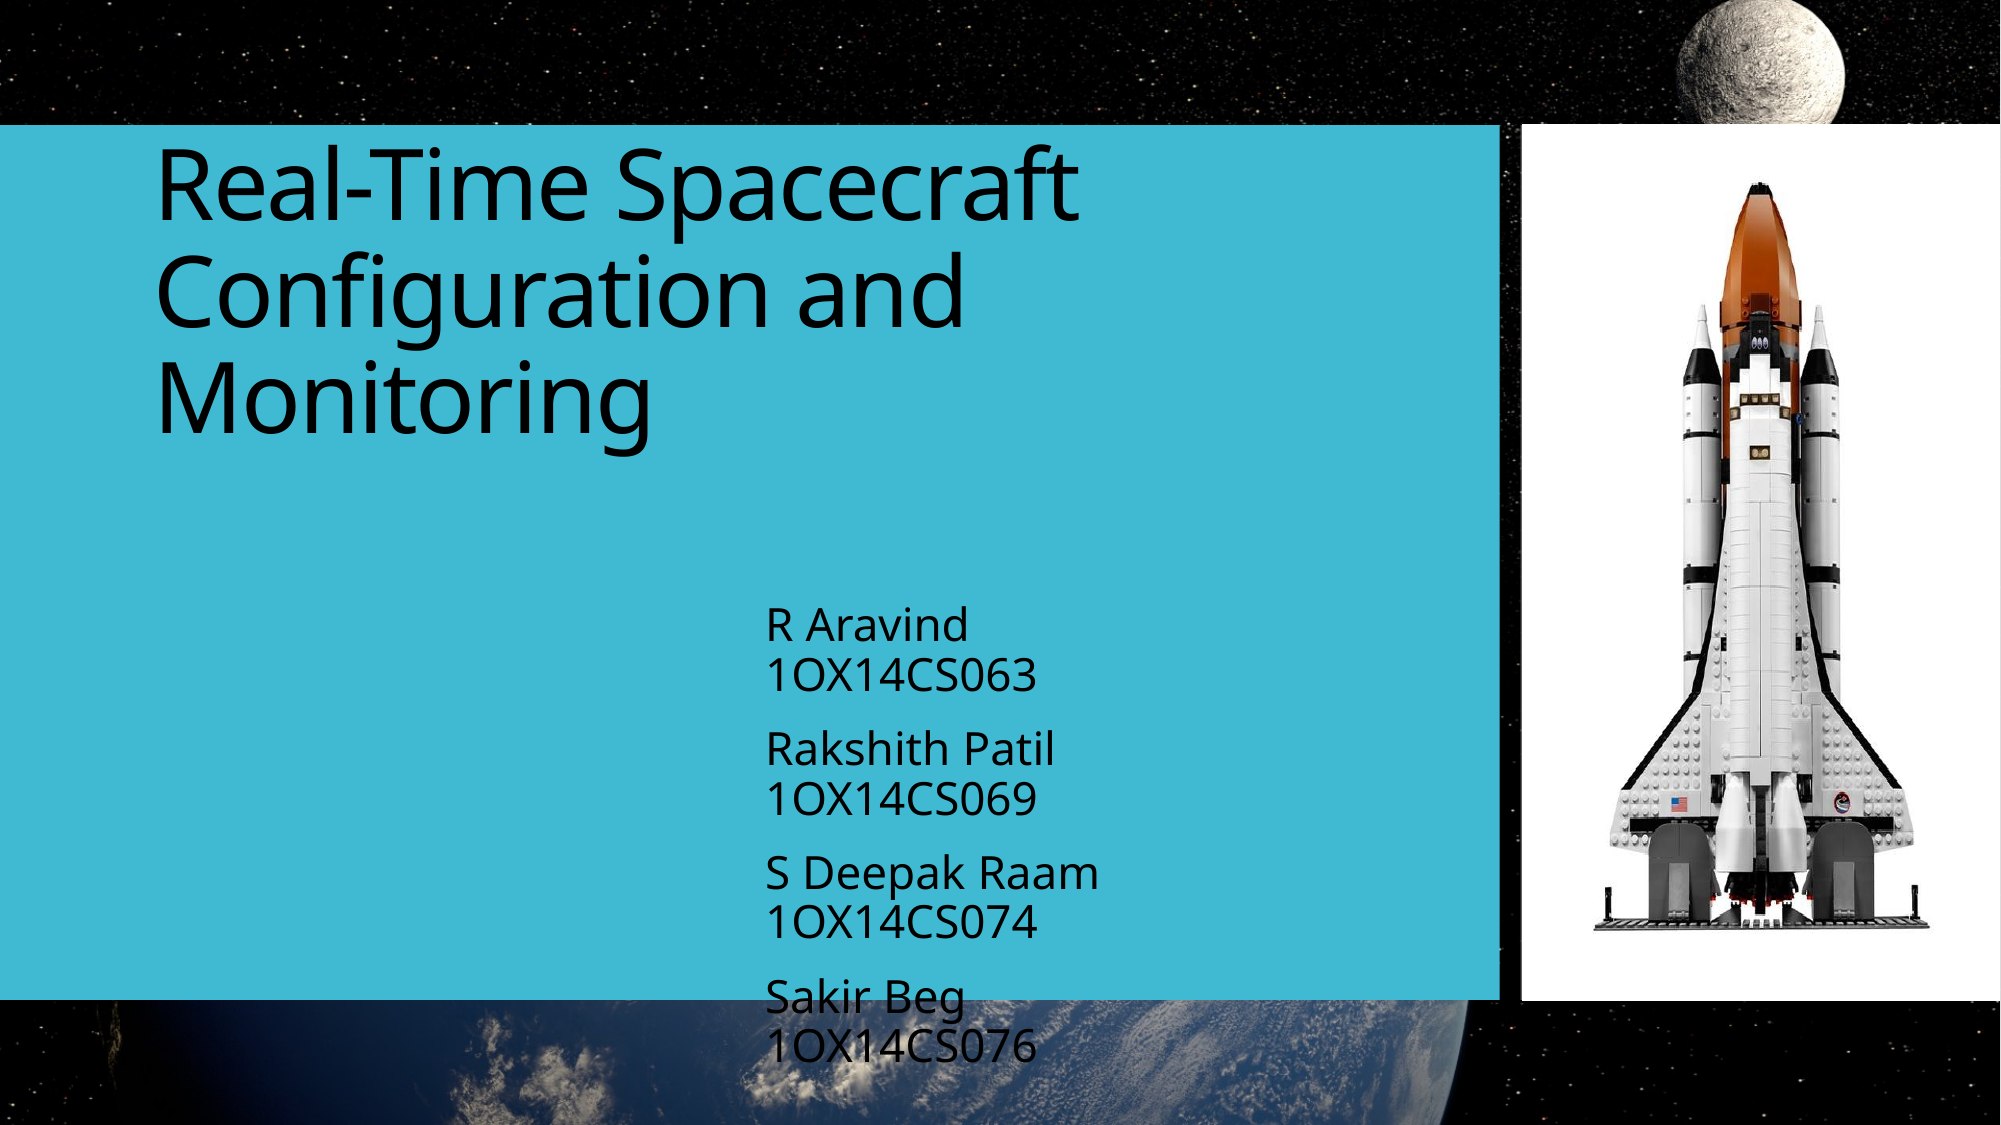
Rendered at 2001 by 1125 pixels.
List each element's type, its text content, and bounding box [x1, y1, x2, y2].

title Real-Time Spacecraft Configuration and Monitoring [139, 124, 1381, 463]
subtitle R Aravind 1OX14CS063 Rakshith Patil 1OX14CS069 S Deepak Raam 1OX14CS074 Sakir Beg 1OX14CS076 [750, 594, 1367, 934]
picture [0, 0, 2001, 1125]
